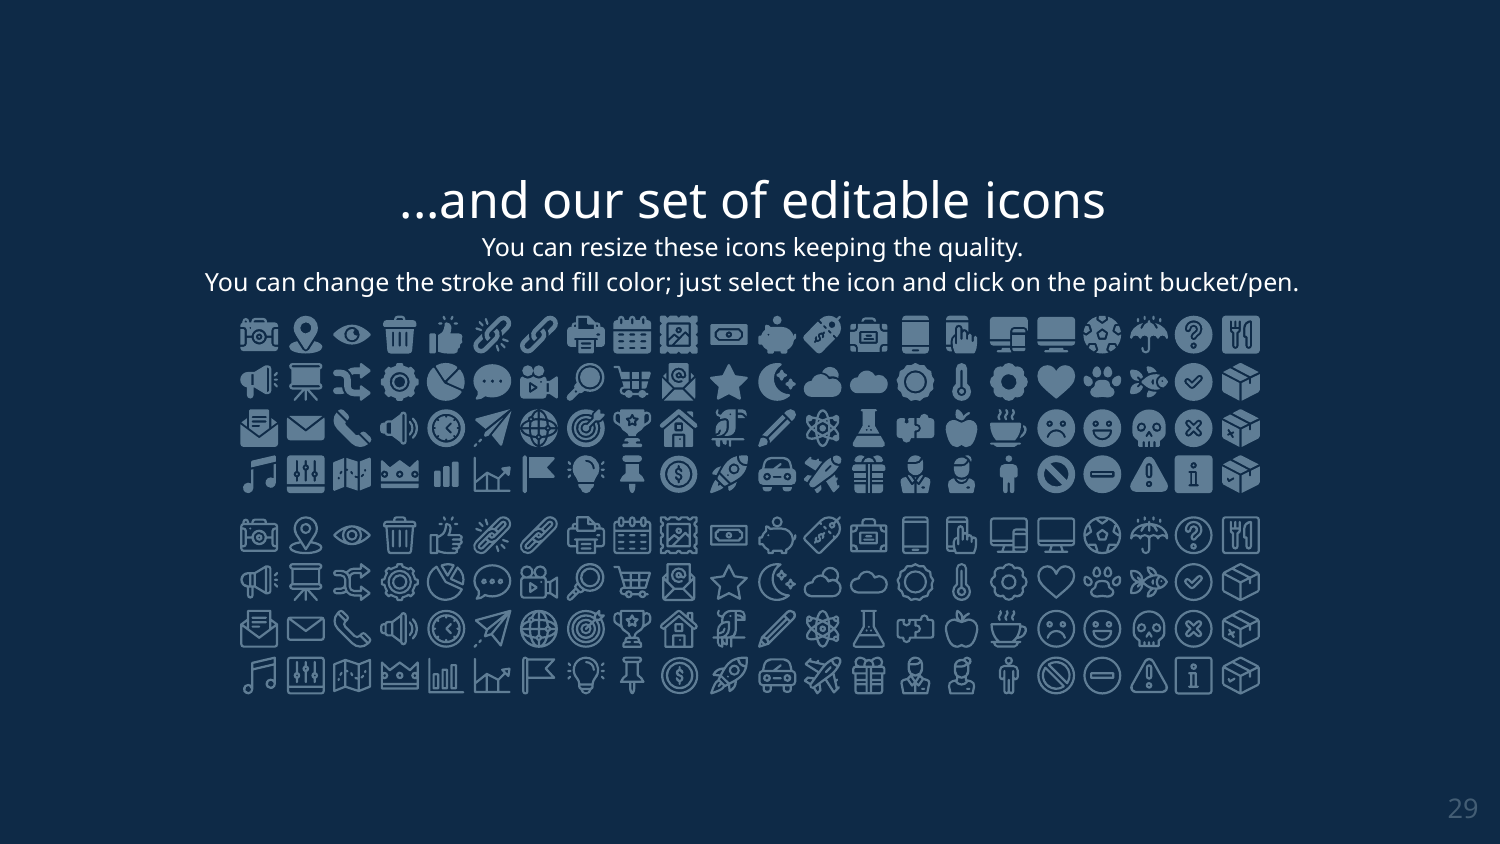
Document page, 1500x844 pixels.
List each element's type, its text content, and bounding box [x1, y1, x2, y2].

text_box [566, 609, 605, 648]
text_box [803, 315, 842, 354]
text_box [289, 563, 323, 602]
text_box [757, 362, 797, 402]
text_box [901, 515, 929, 555]
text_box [242, 455, 277, 494]
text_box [849, 317, 888, 352]
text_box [1221, 362, 1261, 401]
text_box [613, 609, 652, 648]
text_box [522, 656, 556, 695]
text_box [803, 656, 843, 695]
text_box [709, 524, 748, 546]
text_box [472, 315, 513, 354]
text_box [619, 656, 645, 695]
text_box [1083, 656, 1122, 695]
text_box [332, 658, 372, 693]
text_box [382, 515, 417, 555]
text_box [803, 566, 842, 598]
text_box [1083, 455, 1122, 494]
text_box [333, 609, 372, 648]
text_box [519, 409, 559, 448]
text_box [804, 609, 841, 648]
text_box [805, 408, 841, 448]
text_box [899, 455, 931, 494]
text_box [613, 315, 652, 354]
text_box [896, 562, 935, 602]
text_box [901, 315, 930, 354]
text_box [1129, 566, 1169, 598]
title ...and our set of editable icons [175, 153, 1332, 233]
text_box [473, 364, 512, 400]
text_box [709, 656, 749, 695]
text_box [659, 408, 699, 448]
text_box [947, 656, 976, 695]
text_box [659, 609, 699, 648]
text_box [289, 363, 323, 401]
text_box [989, 316, 1029, 353]
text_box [565, 562, 607, 602]
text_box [613, 409, 652, 448]
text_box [428, 657, 465, 694]
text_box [239, 565, 279, 599]
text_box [332, 457, 372, 492]
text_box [757, 562, 797, 602]
text_box [757, 610, 797, 648]
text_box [286, 415, 325, 441]
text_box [1221, 609, 1261, 648]
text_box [852, 609, 886, 648]
list You can resize these icons keeping the quality. You can change the stroke and fill color; just select the icon and click on the paint bucket/pen. [175, 239, 1332, 319]
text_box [332, 524, 372, 546]
text_box [1221, 563, 1260, 602]
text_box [1174, 656, 1213, 695]
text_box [473, 563, 512, 600]
text_box [1037, 517, 1076, 553]
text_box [429, 315, 464, 354]
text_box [803, 366, 842, 398]
text_box [989, 363, 1028, 401]
text_box [944, 610, 979, 648]
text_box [472, 408, 512, 448]
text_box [380, 661, 419, 690]
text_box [519, 565, 559, 599]
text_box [1037, 609, 1076, 648]
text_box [1221, 455, 1261, 494]
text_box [896, 413, 935, 443]
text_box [427, 609, 466, 648]
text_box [1174, 408, 1213, 448]
text_box [852, 656, 886, 695]
text_box [333, 563, 371, 602]
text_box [758, 515, 797, 555]
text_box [472, 515, 513, 555]
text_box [709, 455, 749, 494]
text_box [710, 564, 748, 600]
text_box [519, 365, 559, 399]
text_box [566, 515, 606, 555]
text_box [849, 370, 888, 394]
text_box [1132, 409, 1166, 448]
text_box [757, 408, 797, 448]
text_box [659, 315, 698, 354]
text_box [286, 616, 325, 641]
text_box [1083, 315, 1122, 354]
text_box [240, 409, 279, 448]
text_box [758, 456, 797, 492]
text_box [851, 455, 886, 494]
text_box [522, 455, 556, 494]
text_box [566, 315, 606, 354]
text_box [380, 562, 419, 602]
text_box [239, 365, 279, 399]
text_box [710, 409, 747, 448]
text_box [998, 656, 1019, 695]
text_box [1129, 366, 1169, 398]
text_box [849, 570, 888, 594]
text_box [519, 609, 558, 648]
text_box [426, 362, 467, 402]
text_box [712, 609, 746, 648]
text_box [1037, 565, 1076, 599]
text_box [1128, 456, 1170, 493]
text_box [429, 516, 464, 555]
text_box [566, 362, 607, 402]
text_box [951, 362, 972, 402]
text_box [802, 515, 843, 555]
text_box [1037, 457, 1076, 494]
text_box [896, 614, 935, 644]
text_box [803, 455, 842, 494]
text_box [239, 518, 279, 553]
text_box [661, 562, 696, 602]
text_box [1174, 362, 1213, 402]
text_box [709, 323, 748, 346]
text_box [1037, 365, 1076, 399]
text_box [288, 315, 323, 354]
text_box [944, 408, 979, 448]
text_box [946, 516, 978, 555]
text_box [710, 364, 748, 400]
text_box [1221, 656, 1261, 695]
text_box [380, 459, 419, 489]
text_box [243, 656, 276, 695]
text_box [896, 362, 935, 402]
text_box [1036, 656, 1076, 695]
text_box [947, 455, 976, 494]
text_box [1083, 516, 1122, 555]
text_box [1037, 316, 1076, 353]
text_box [379, 411, 420, 445]
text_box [427, 409, 466, 448]
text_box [659, 455, 698, 494]
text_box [472, 609, 512, 648]
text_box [286, 455, 325, 494]
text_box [380, 362, 419, 402]
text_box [379, 611, 420, 646]
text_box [613, 515, 652, 555]
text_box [382, 315, 417, 354]
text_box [951, 562, 972, 602]
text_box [1083, 609, 1122, 648]
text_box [1132, 610, 1166, 648]
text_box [999, 455, 1018, 494]
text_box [1083, 408, 1122, 448]
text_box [1221, 315, 1261, 354]
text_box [661, 362, 696, 402]
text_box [433, 461, 459, 488]
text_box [332, 362, 372, 402]
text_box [619, 455, 645, 494]
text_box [566, 408, 606, 448]
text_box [658, 656, 699, 695]
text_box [1174, 315, 1213, 354]
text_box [286, 656, 326, 695]
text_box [852, 408, 886, 448]
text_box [1037, 408, 1076, 448]
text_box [758, 315, 797, 354]
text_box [758, 658, 797, 694]
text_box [426, 562, 467, 602]
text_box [1221, 409, 1261, 448]
text_box [613, 565, 652, 599]
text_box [990, 609, 1028, 648]
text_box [613, 365, 652, 399]
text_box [945, 315, 978, 354]
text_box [288, 515, 323, 555]
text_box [566, 656, 606, 695]
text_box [240, 317, 279, 352]
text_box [849, 517, 888, 553]
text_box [989, 562, 1028, 602]
text_box [520, 516, 558, 555]
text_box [899, 656, 932, 695]
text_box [332, 324, 372, 345]
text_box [1129, 515, 1169, 555]
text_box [989, 408, 1028, 448]
text_box [473, 657, 511, 694]
slide_number ‹#› [1403, 779, 1494, 844]
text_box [1221, 515, 1261, 555]
text_box [989, 517, 1028, 553]
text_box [1174, 562, 1213, 602]
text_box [1174, 609, 1213, 648]
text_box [1082, 566, 1122, 598]
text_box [1129, 657, 1169, 694]
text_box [239, 609, 279, 648]
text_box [1174, 515, 1213, 555]
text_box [659, 515, 698, 555]
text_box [519, 315, 559, 354]
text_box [566, 455, 606, 494]
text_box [1129, 315, 1169, 354]
text_box [473, 457, 511, 492]
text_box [332, 408, 372, 448]
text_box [1174, 455, 1213, 494]
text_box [1082, 366, 1123, 398]
